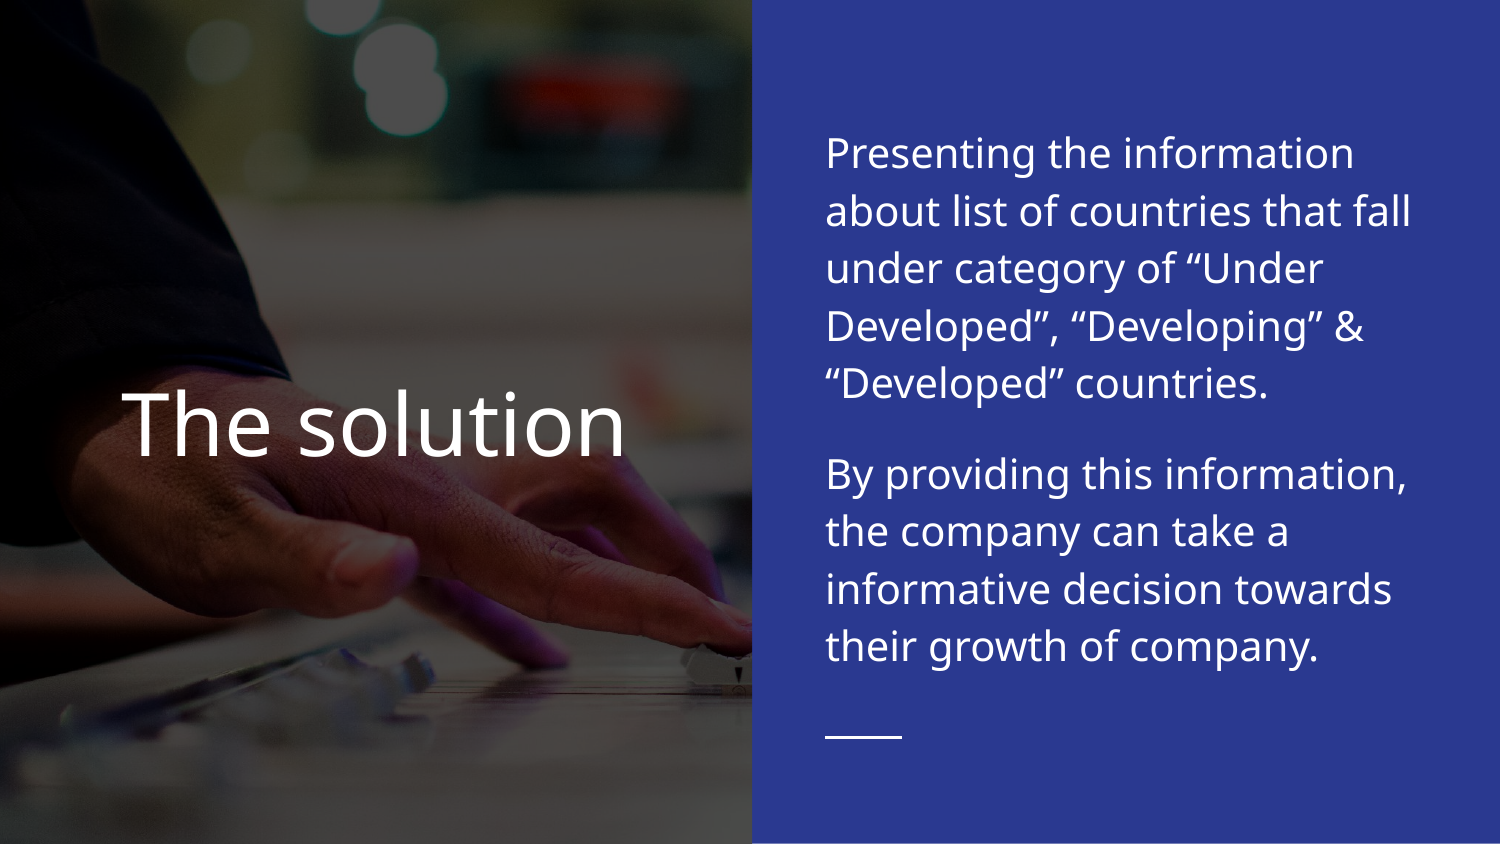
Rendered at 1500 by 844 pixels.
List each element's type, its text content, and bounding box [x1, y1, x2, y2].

list Presenting the information about list of countries that fall under category of “Under Developed”, “Developing” & “Developed” countries. By providing this information, the company can take a informative decision towards their growth of company. [810, 64, 1440, 725]
picture [0, 0, 753, 844]
